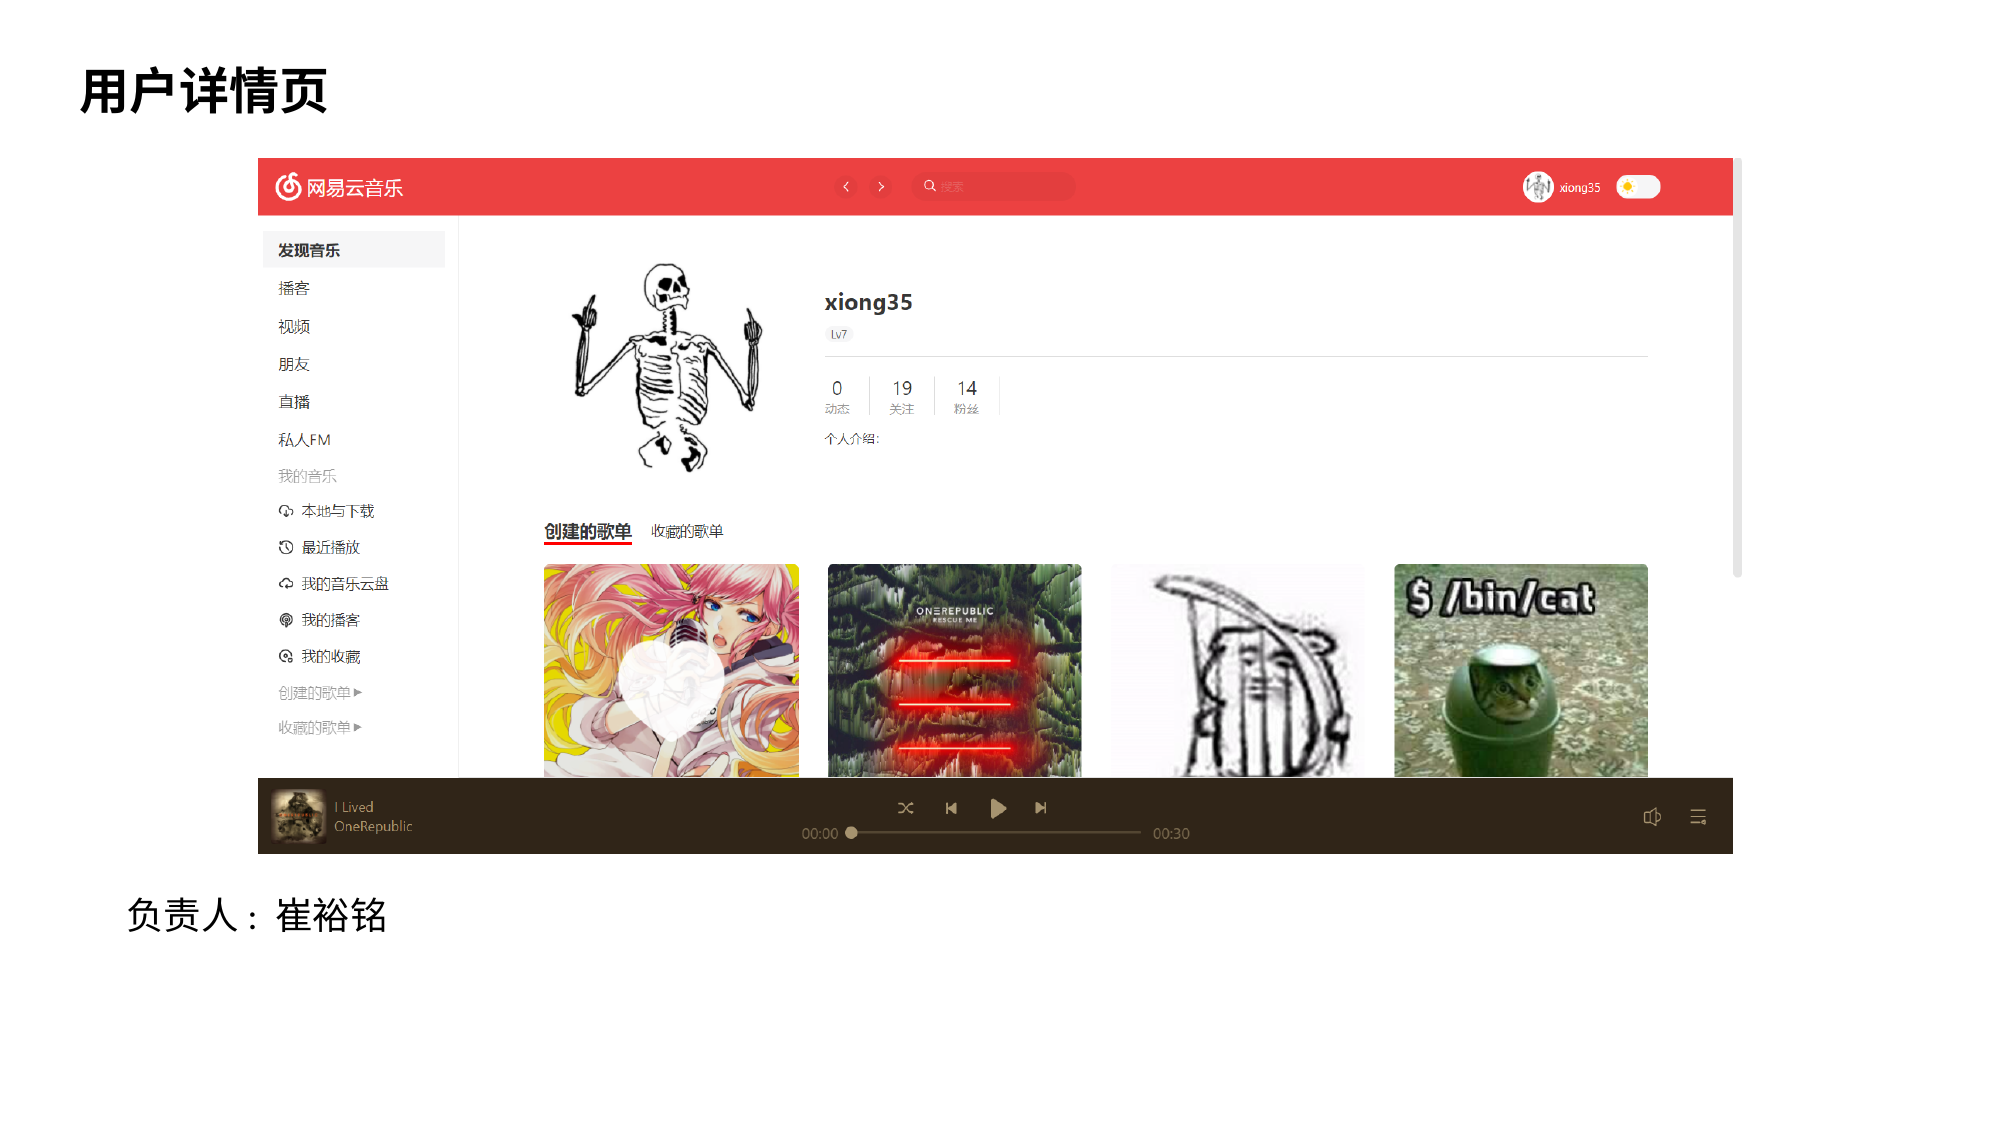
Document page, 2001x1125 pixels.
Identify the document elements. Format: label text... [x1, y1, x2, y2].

text_box 负责人: 崔裕铭 [111, 884, 959, 944]
picture [258, 158, 1742, 854]
text_box 用户详情页 [64, 52, 439, 128]
